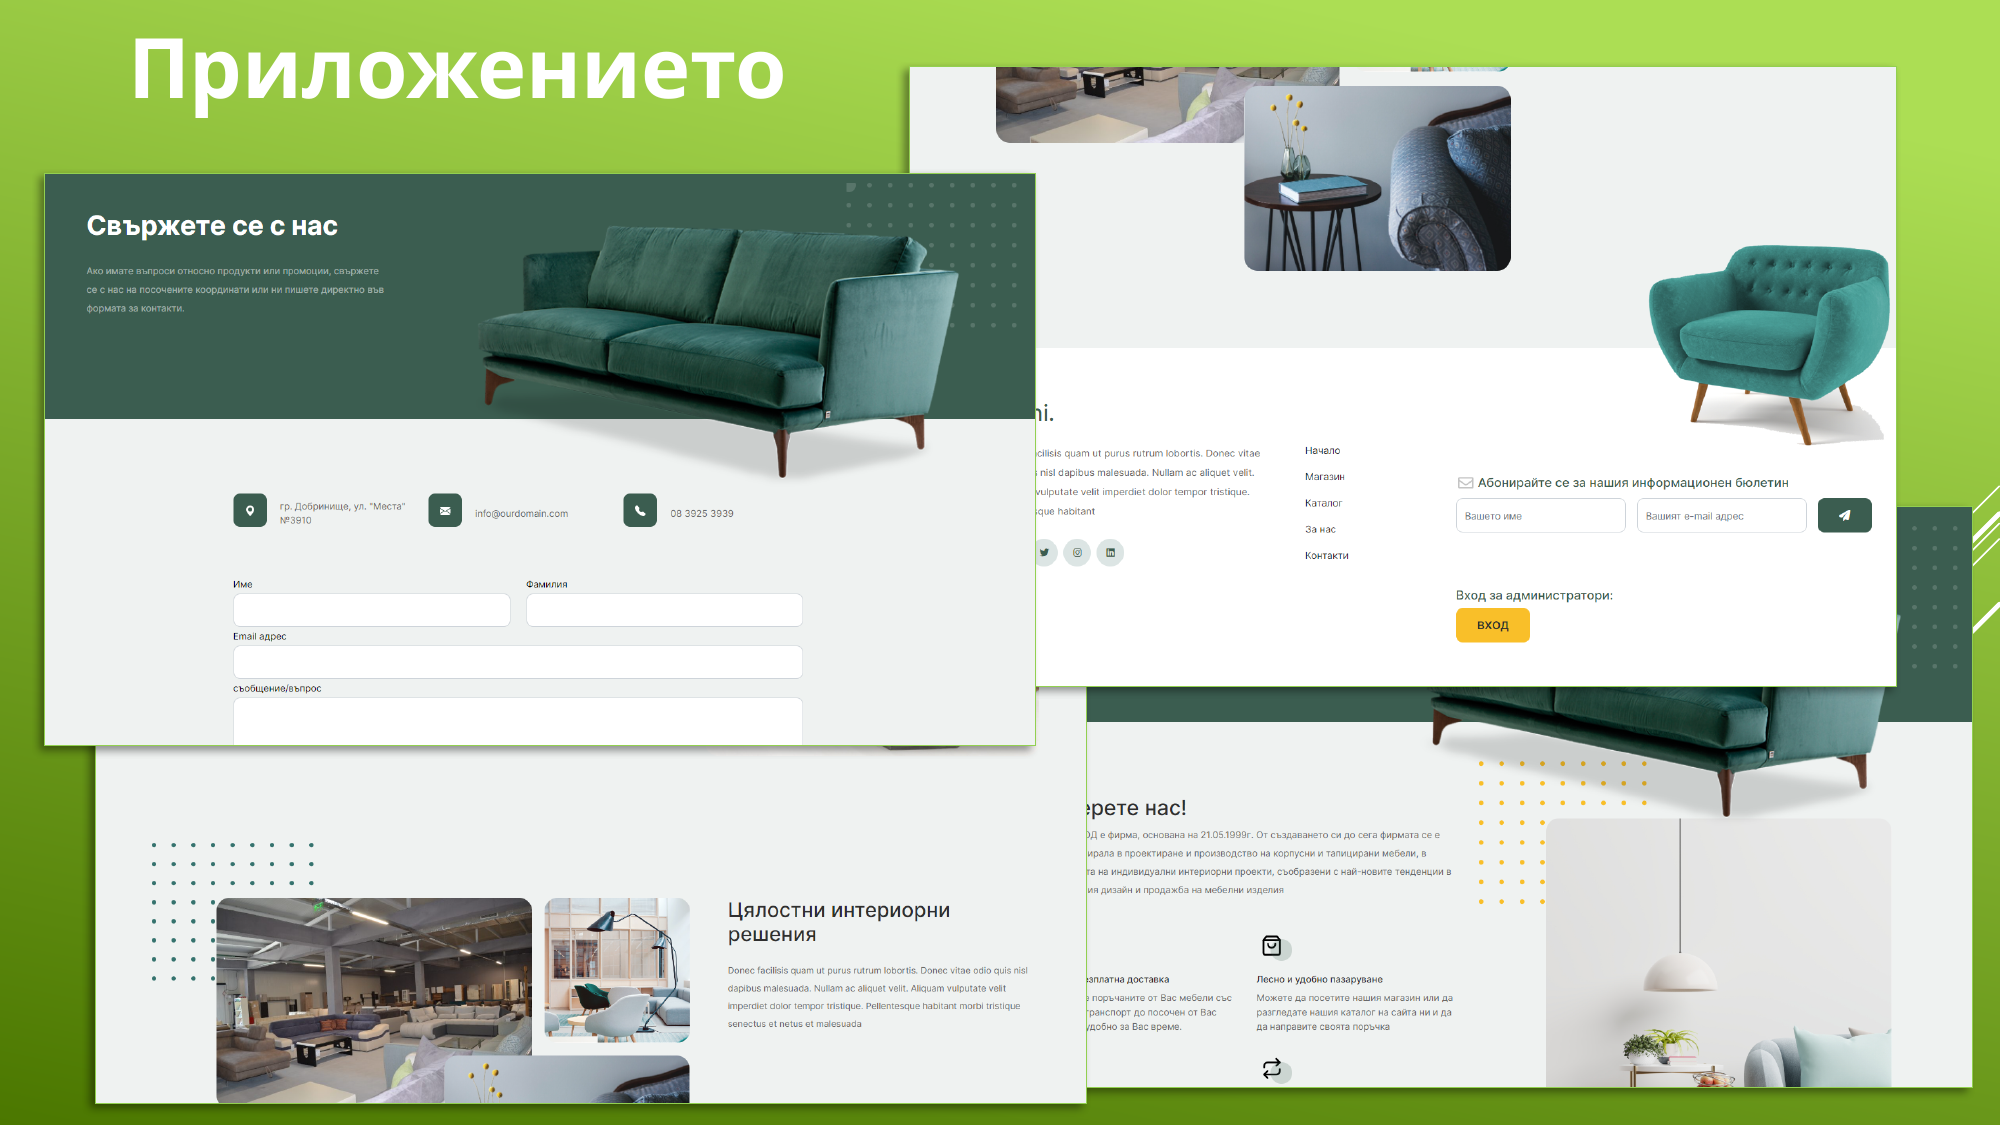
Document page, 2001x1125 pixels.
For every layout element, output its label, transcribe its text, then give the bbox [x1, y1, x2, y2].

picture [44, 65, 1973, 1104]
text_box Приложението [113, 8, 803, 123]
